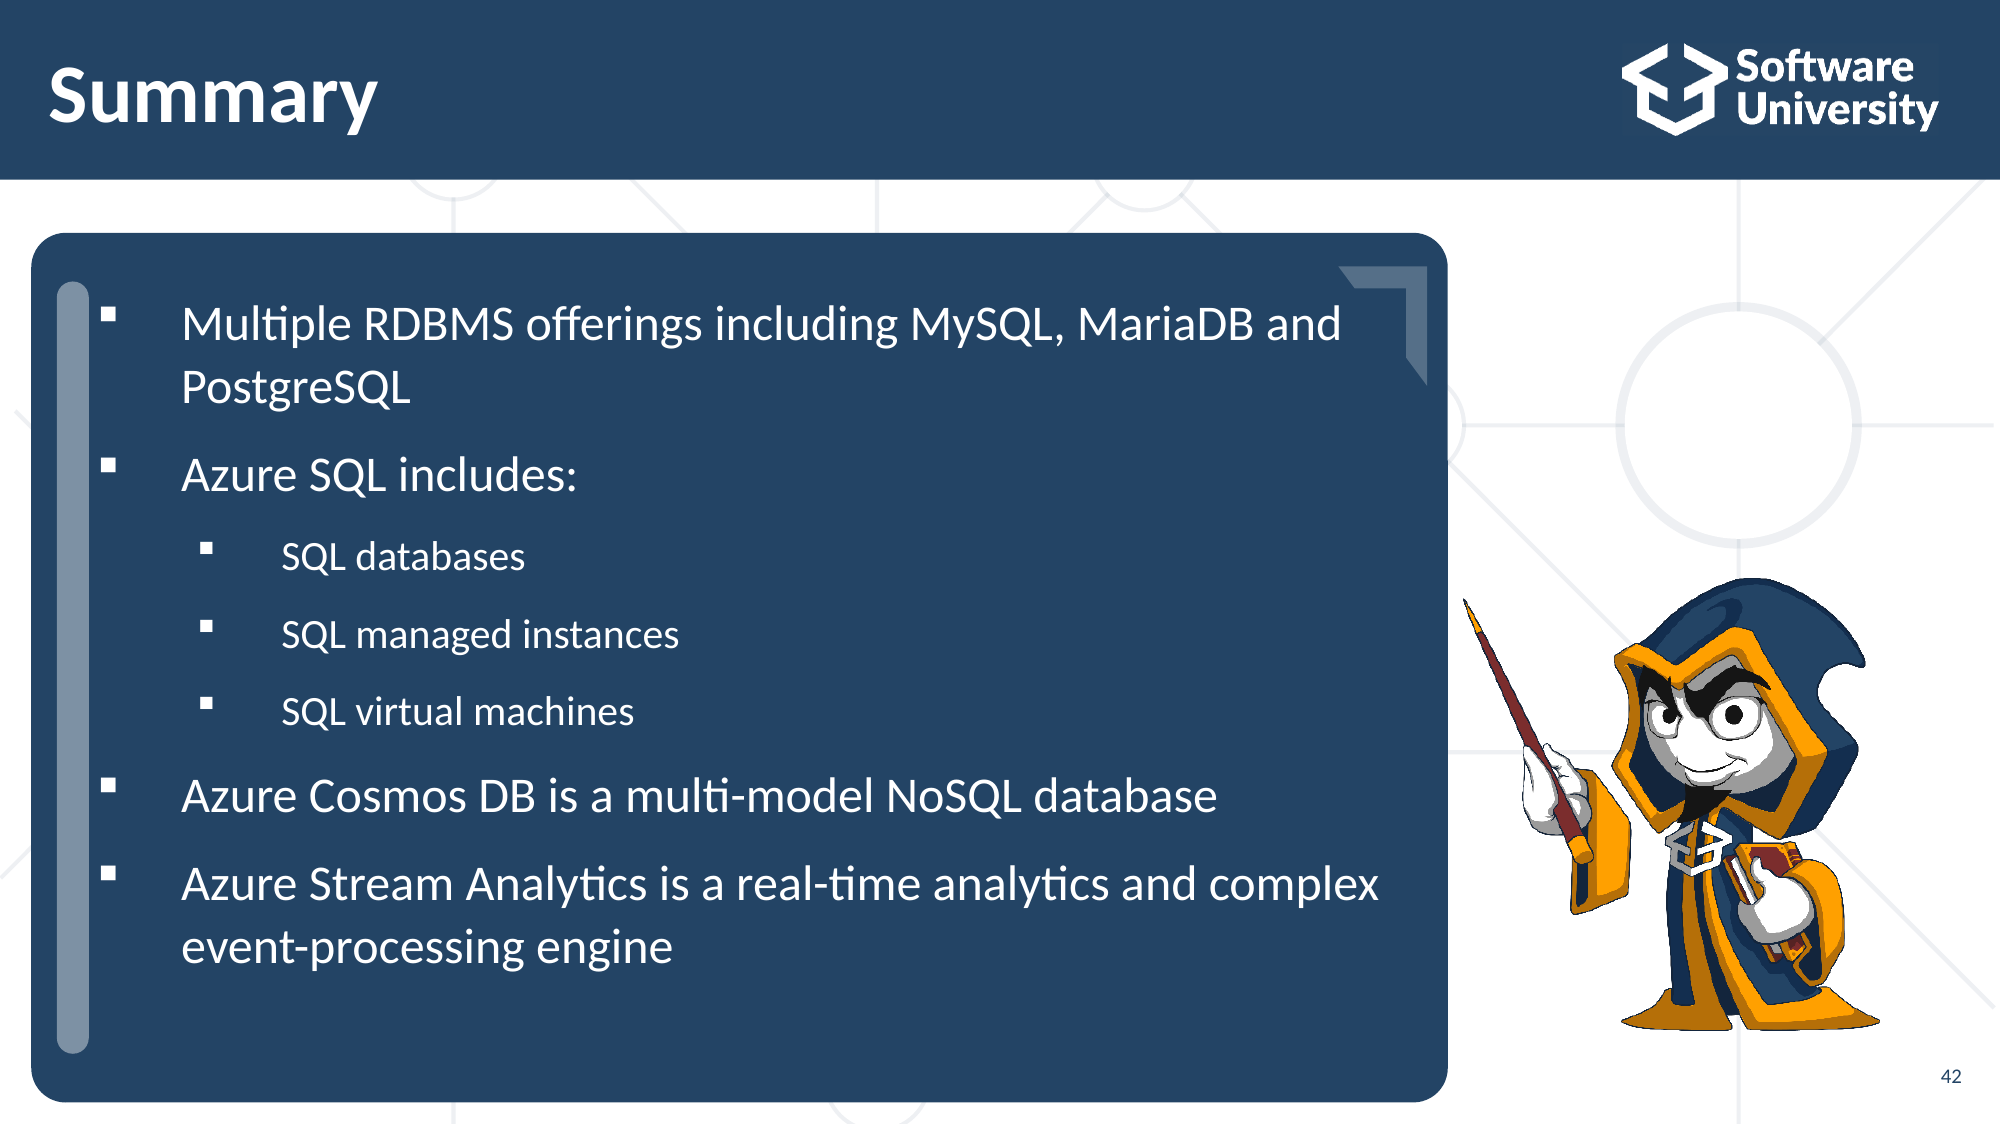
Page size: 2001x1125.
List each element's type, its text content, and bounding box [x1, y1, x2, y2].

picture [1447, 537, 1921, 1050]
picture [1622, 43, 1939, 136]
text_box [30, 232, 1449, 1103]
title Summary [31, 16, 1591, 162]
slide_number 42 [1897, 1049, 1968, 1101]
